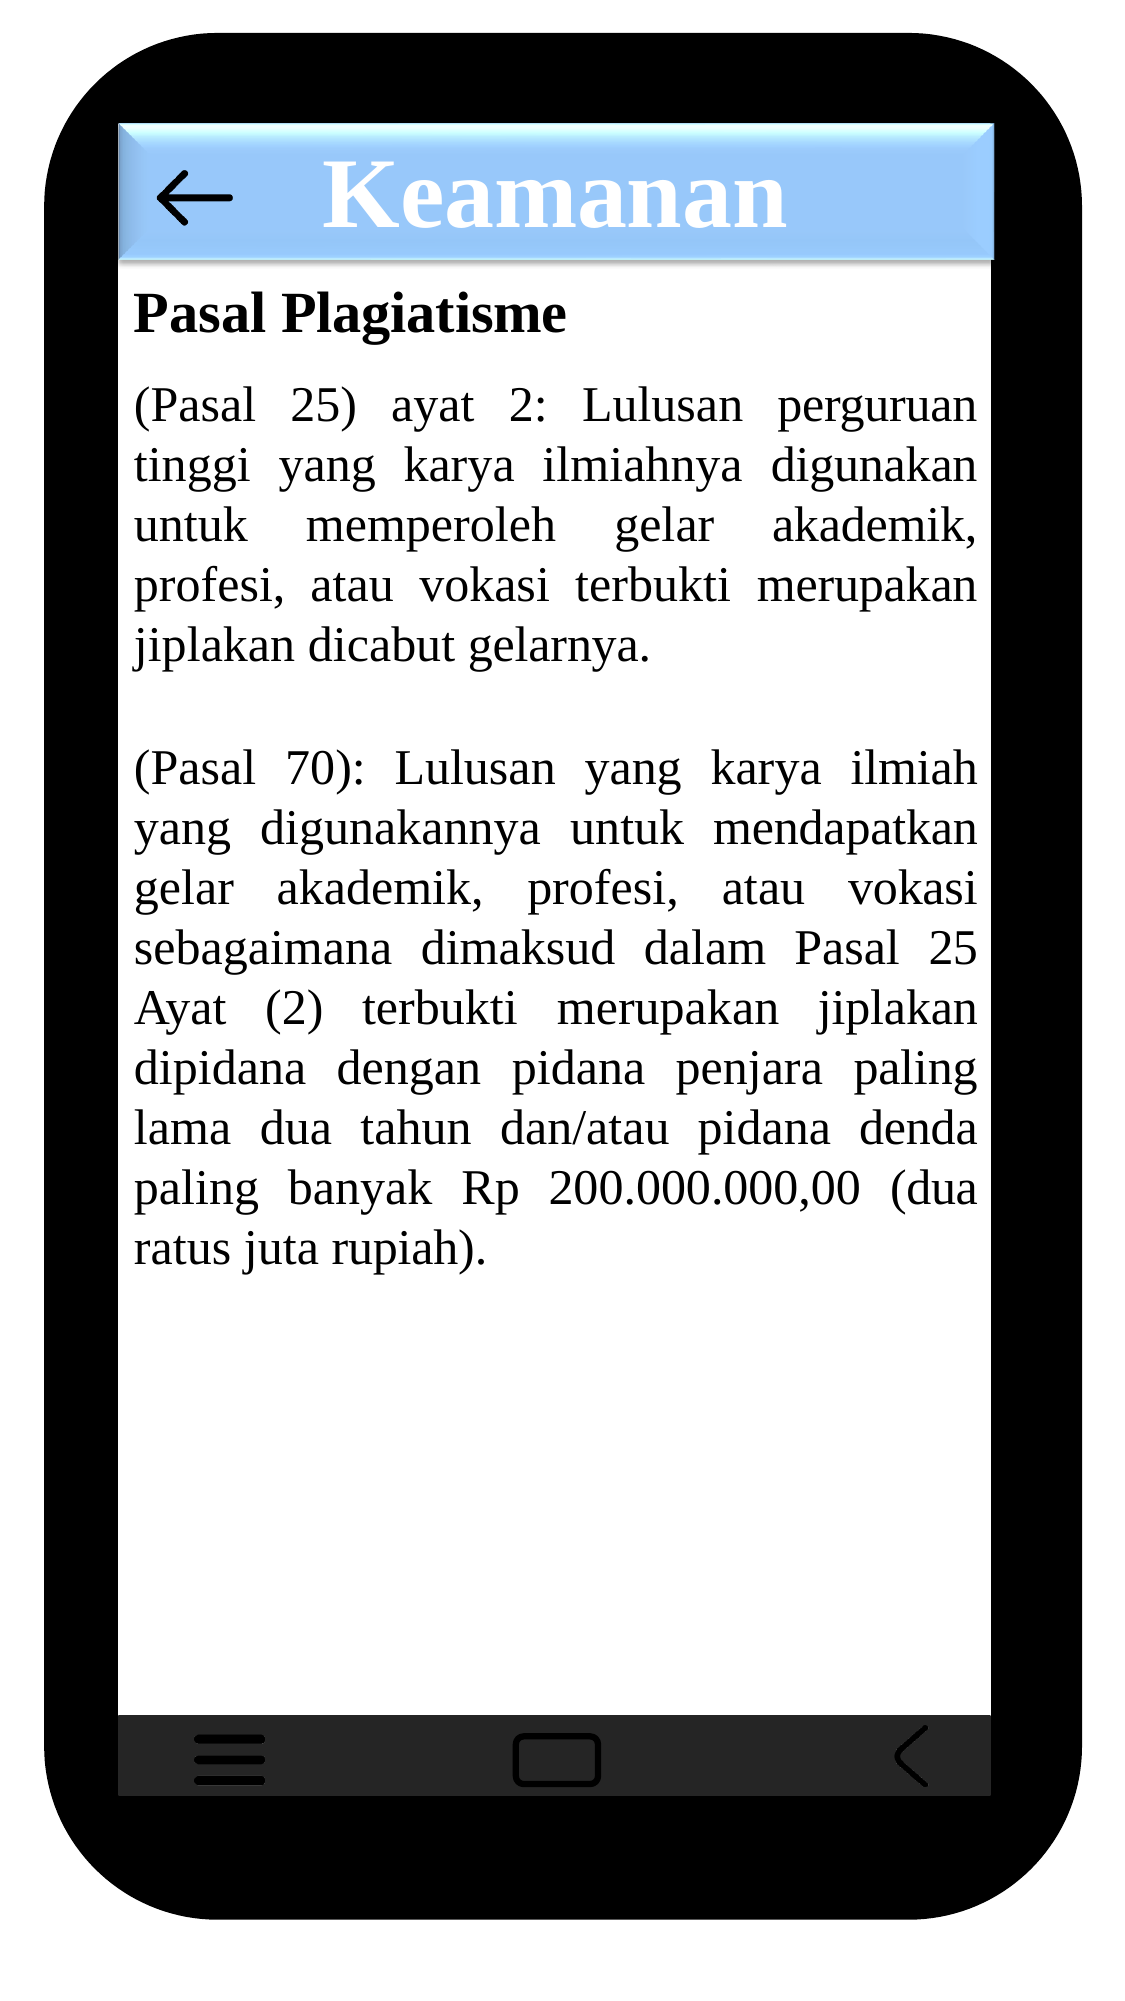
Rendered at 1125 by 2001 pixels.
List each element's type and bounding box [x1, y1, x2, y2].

text_box [43, 32, 1083, 1921]
text_box [117, 156, 992, 1797]
text_box [110, 97, 1002, 1793]
